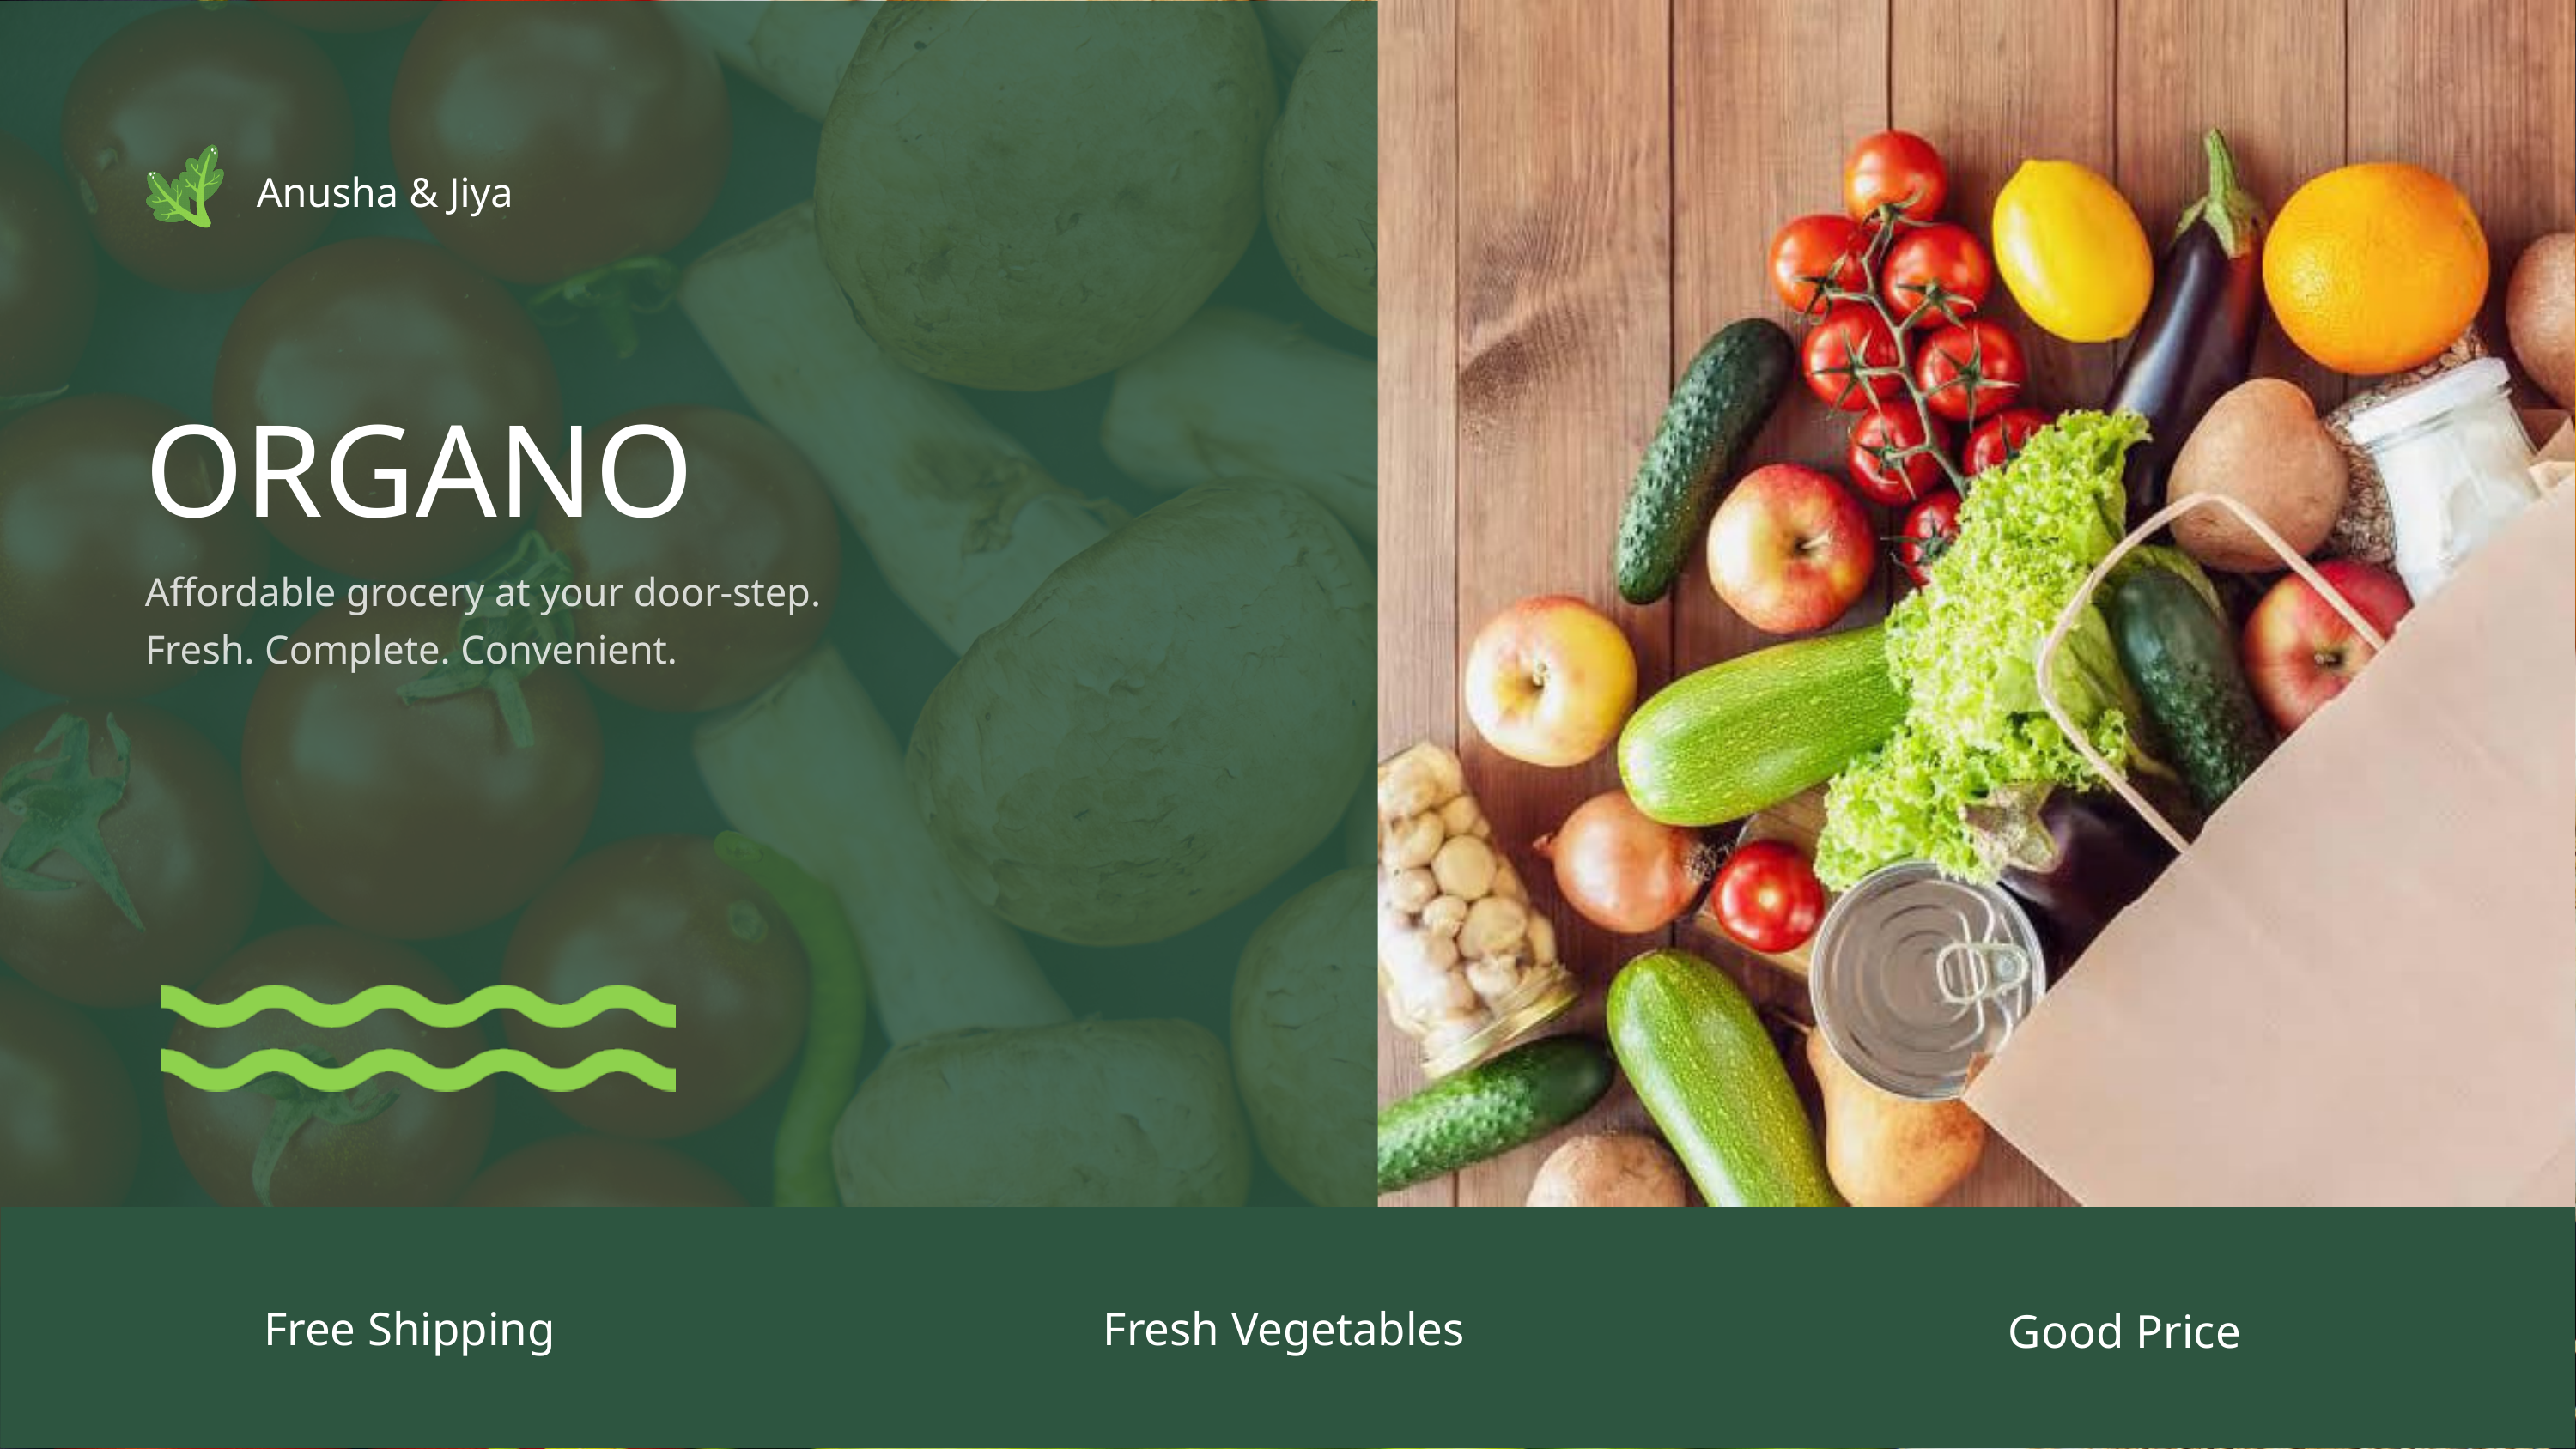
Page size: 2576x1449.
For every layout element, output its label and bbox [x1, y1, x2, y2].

text_box [0, 0, 2575, 1206]
text_box [0, 1206, 2576, 1448]
text_box [144, 144, 568, 228]
